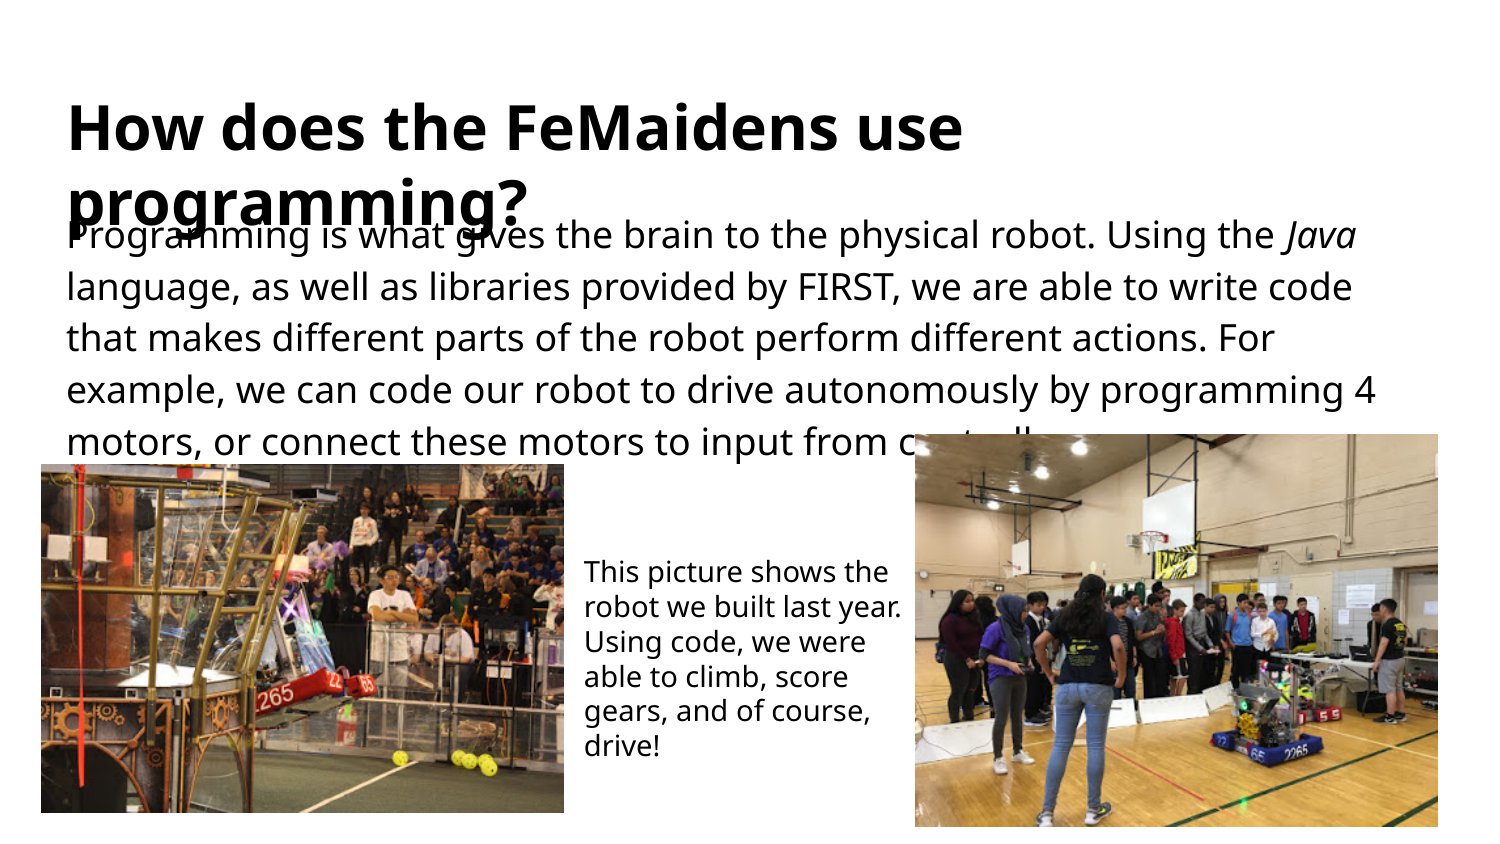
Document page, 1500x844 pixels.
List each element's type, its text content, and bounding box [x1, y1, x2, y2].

picture [914, 434, 1438, 827]
list Programming is what gives the brain to the physical robot. Using the Java language, as well as libraries provided by FIRST, we are able to write code that makes different parts of the robot perform different actions. For example, we can code our robot to drive autonomously by programming 4 motors, or connect these motors to input from controllers. [51, 189, 1449, 750]
text_box This picture shows the robot we built last year. Using code, we were able to climb, score gears, and of course, drive! [569, 537, 909, 740]
picture [40, 464, 564, 813]
title How does the FeMaidens use programming? [51, 72, 1449, 176]
